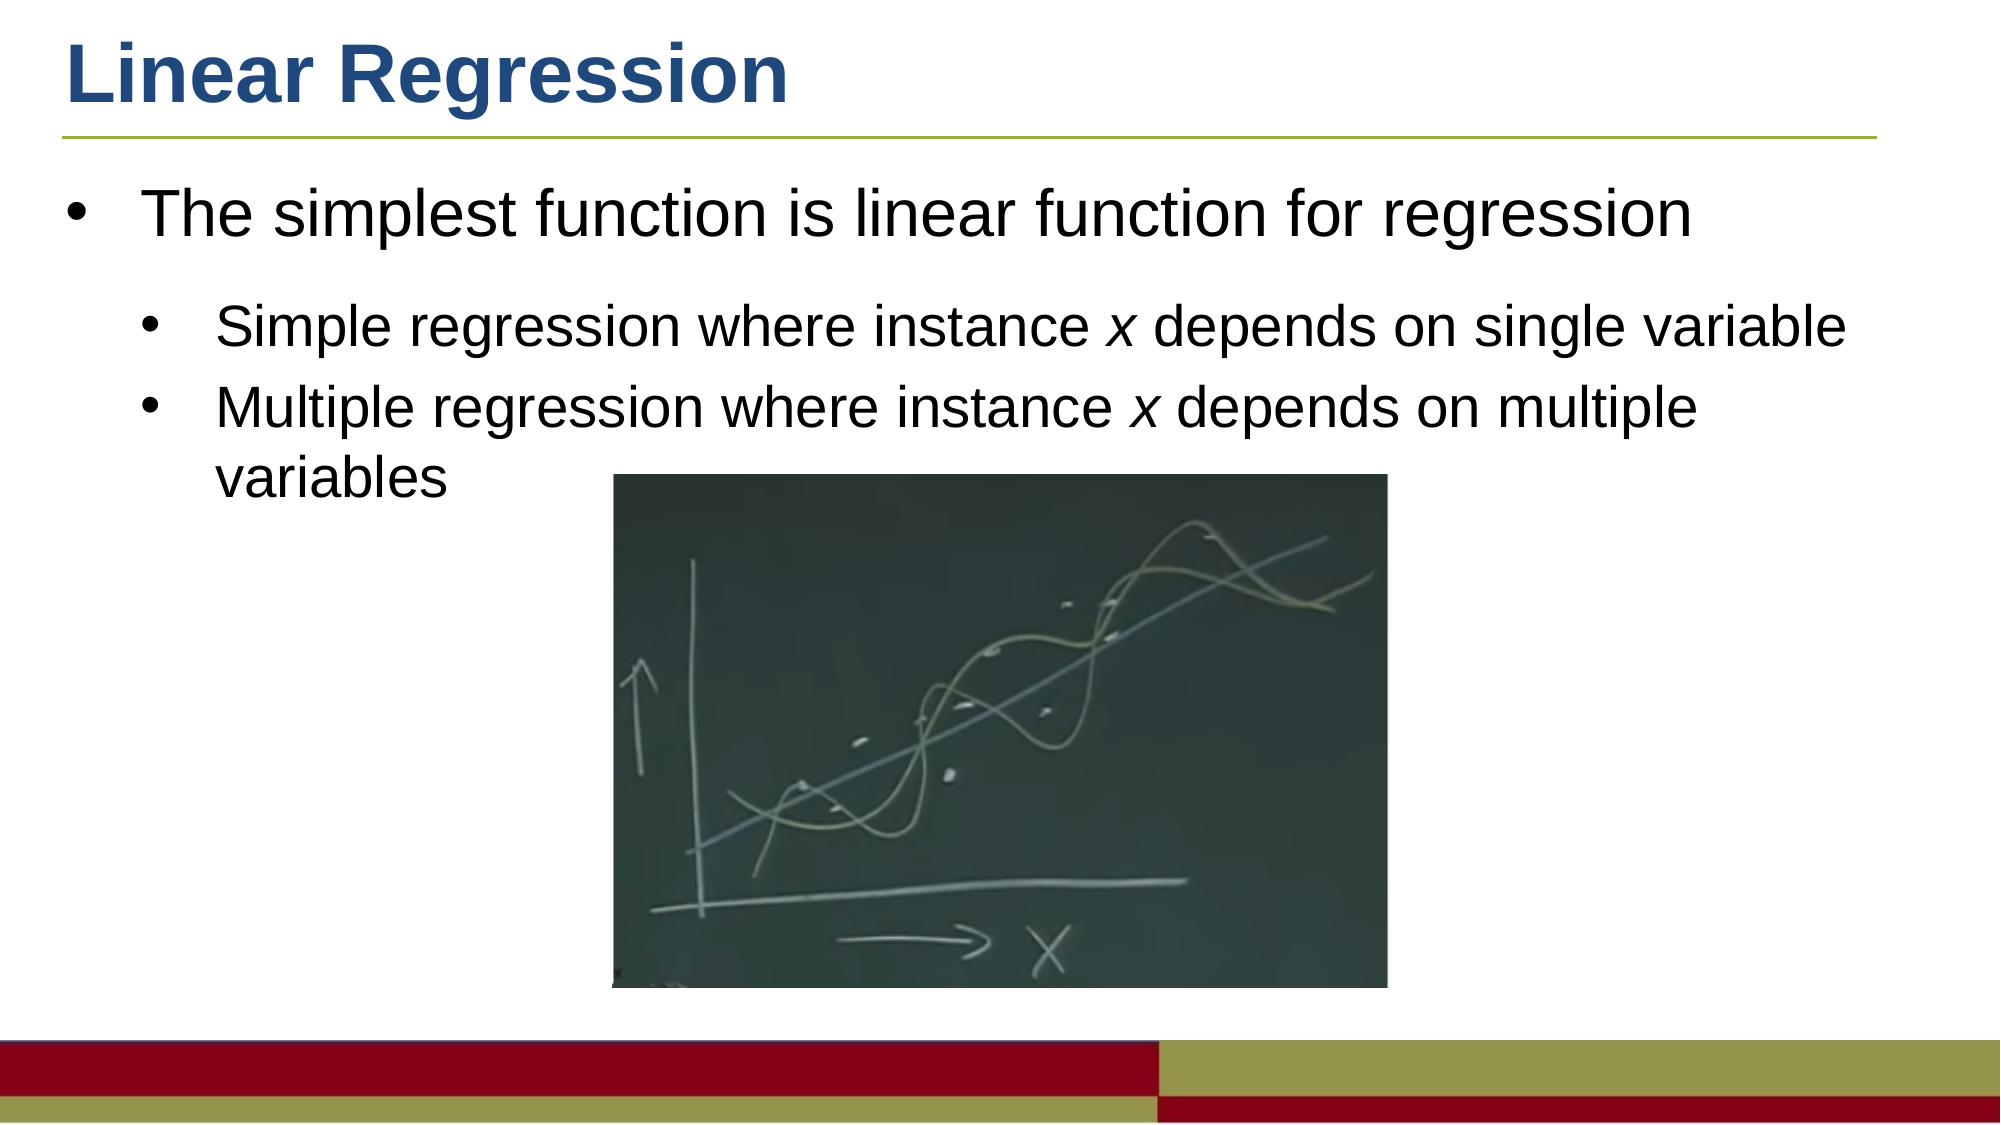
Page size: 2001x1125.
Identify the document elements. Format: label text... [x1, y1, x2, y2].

title Linear Regression [50, 0, 2000, 138]
subtitle The simplest function is linear function for regression Simple regression where instance x depends on single variable Multiple regression where instance x depends on multiple variables [50, 162, 1950, 1026]
picture [0, 1040, 2000, 1125]
picture [612, 474, 1390, 988]
